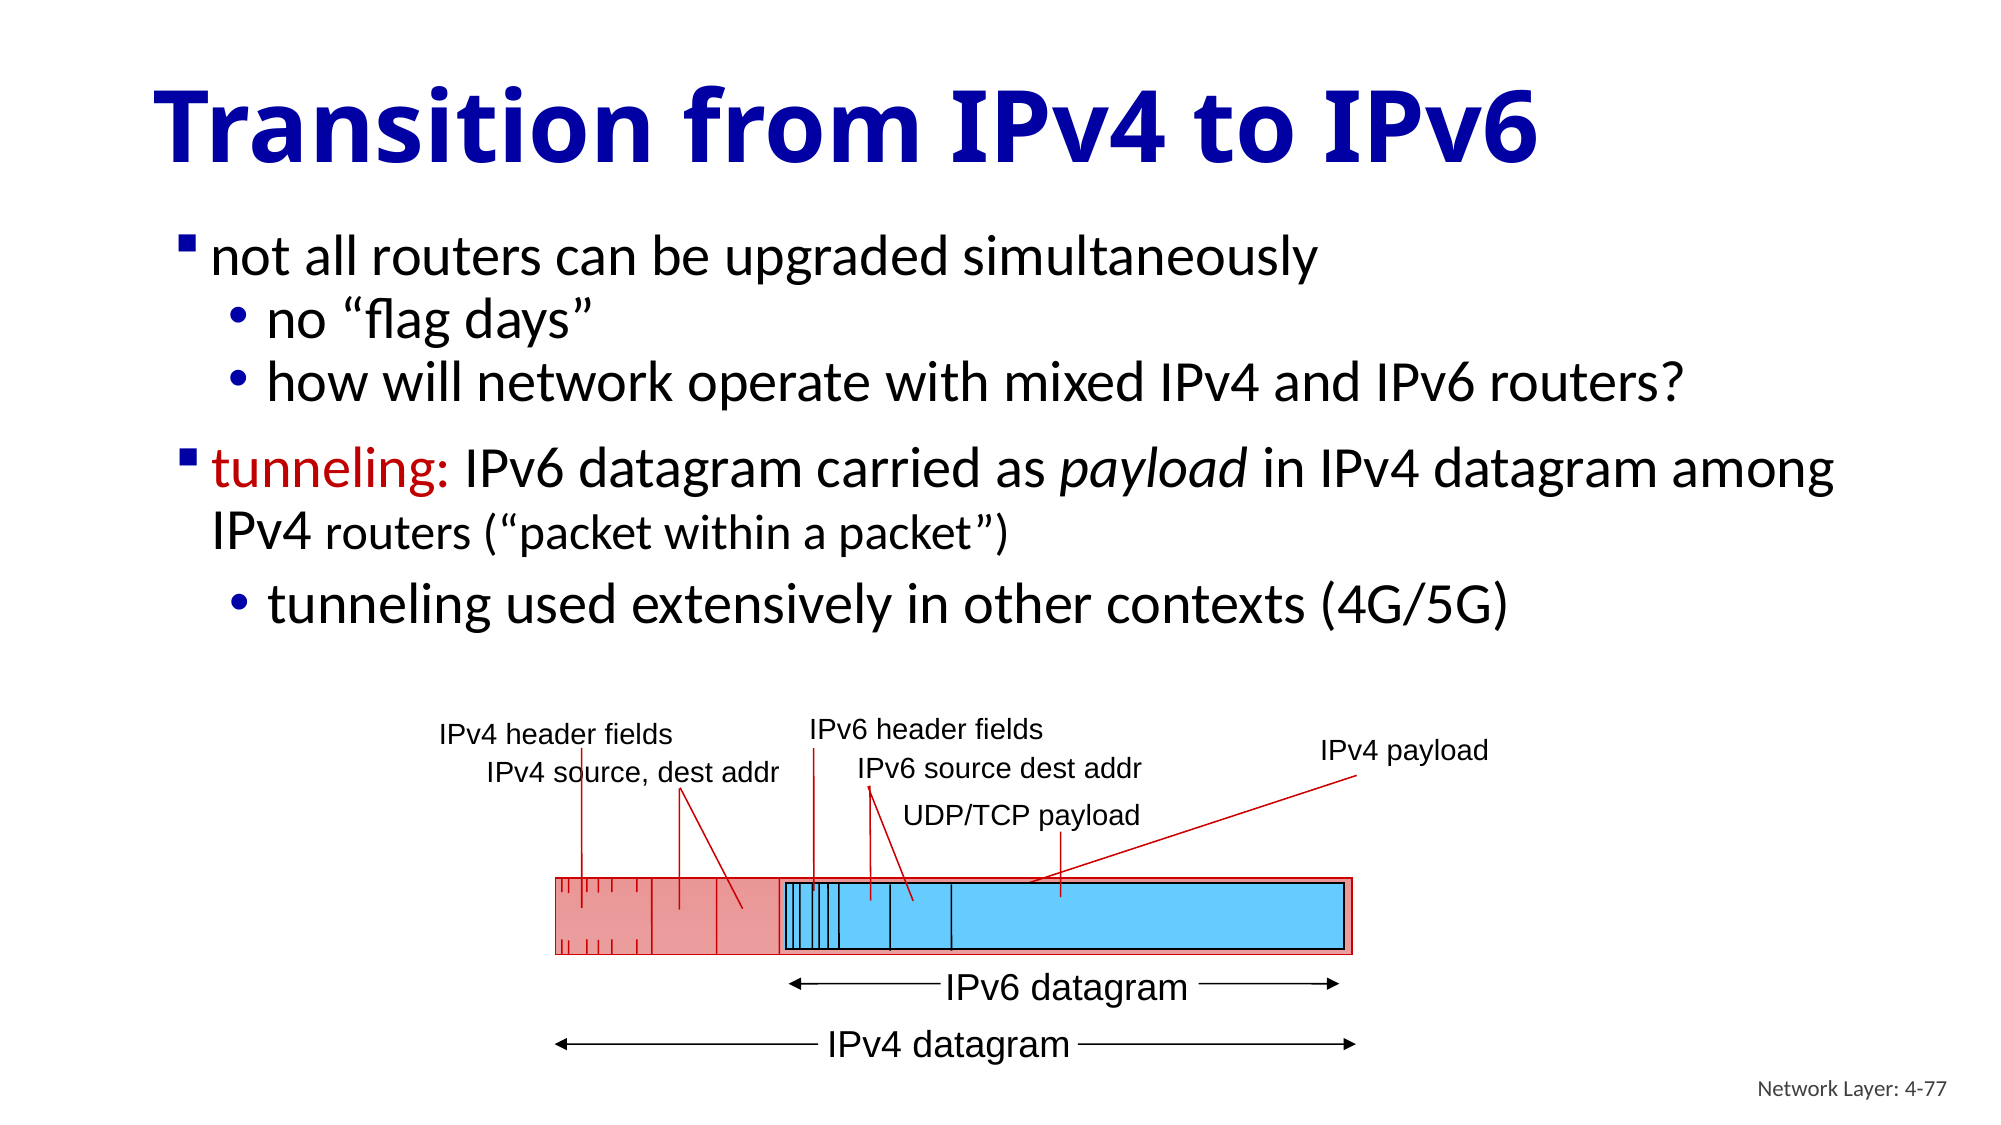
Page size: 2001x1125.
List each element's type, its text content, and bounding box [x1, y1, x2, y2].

slide_number Network Layer: 4-77 [1512, 1056, 1963, 1117]
text_box tunneling: IPv6 datagram carried as payload in IPv4 datagram among IPv4 routers (“packet within a packet”) tunneling used extensively in other contexts (4G/5G) [138, 429, 1864, 659]
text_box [786, 708, 1345, 951]
list not all routers can be upgraded simultaneously no “flag days” how will network operate with mixed IPv4 and IPv6 routers? [137, 226, 1863, 422]
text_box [424, 707, 1513, 1074]
title Transition from IPv4 to IPv6 [137, 56, 1863, 204]
